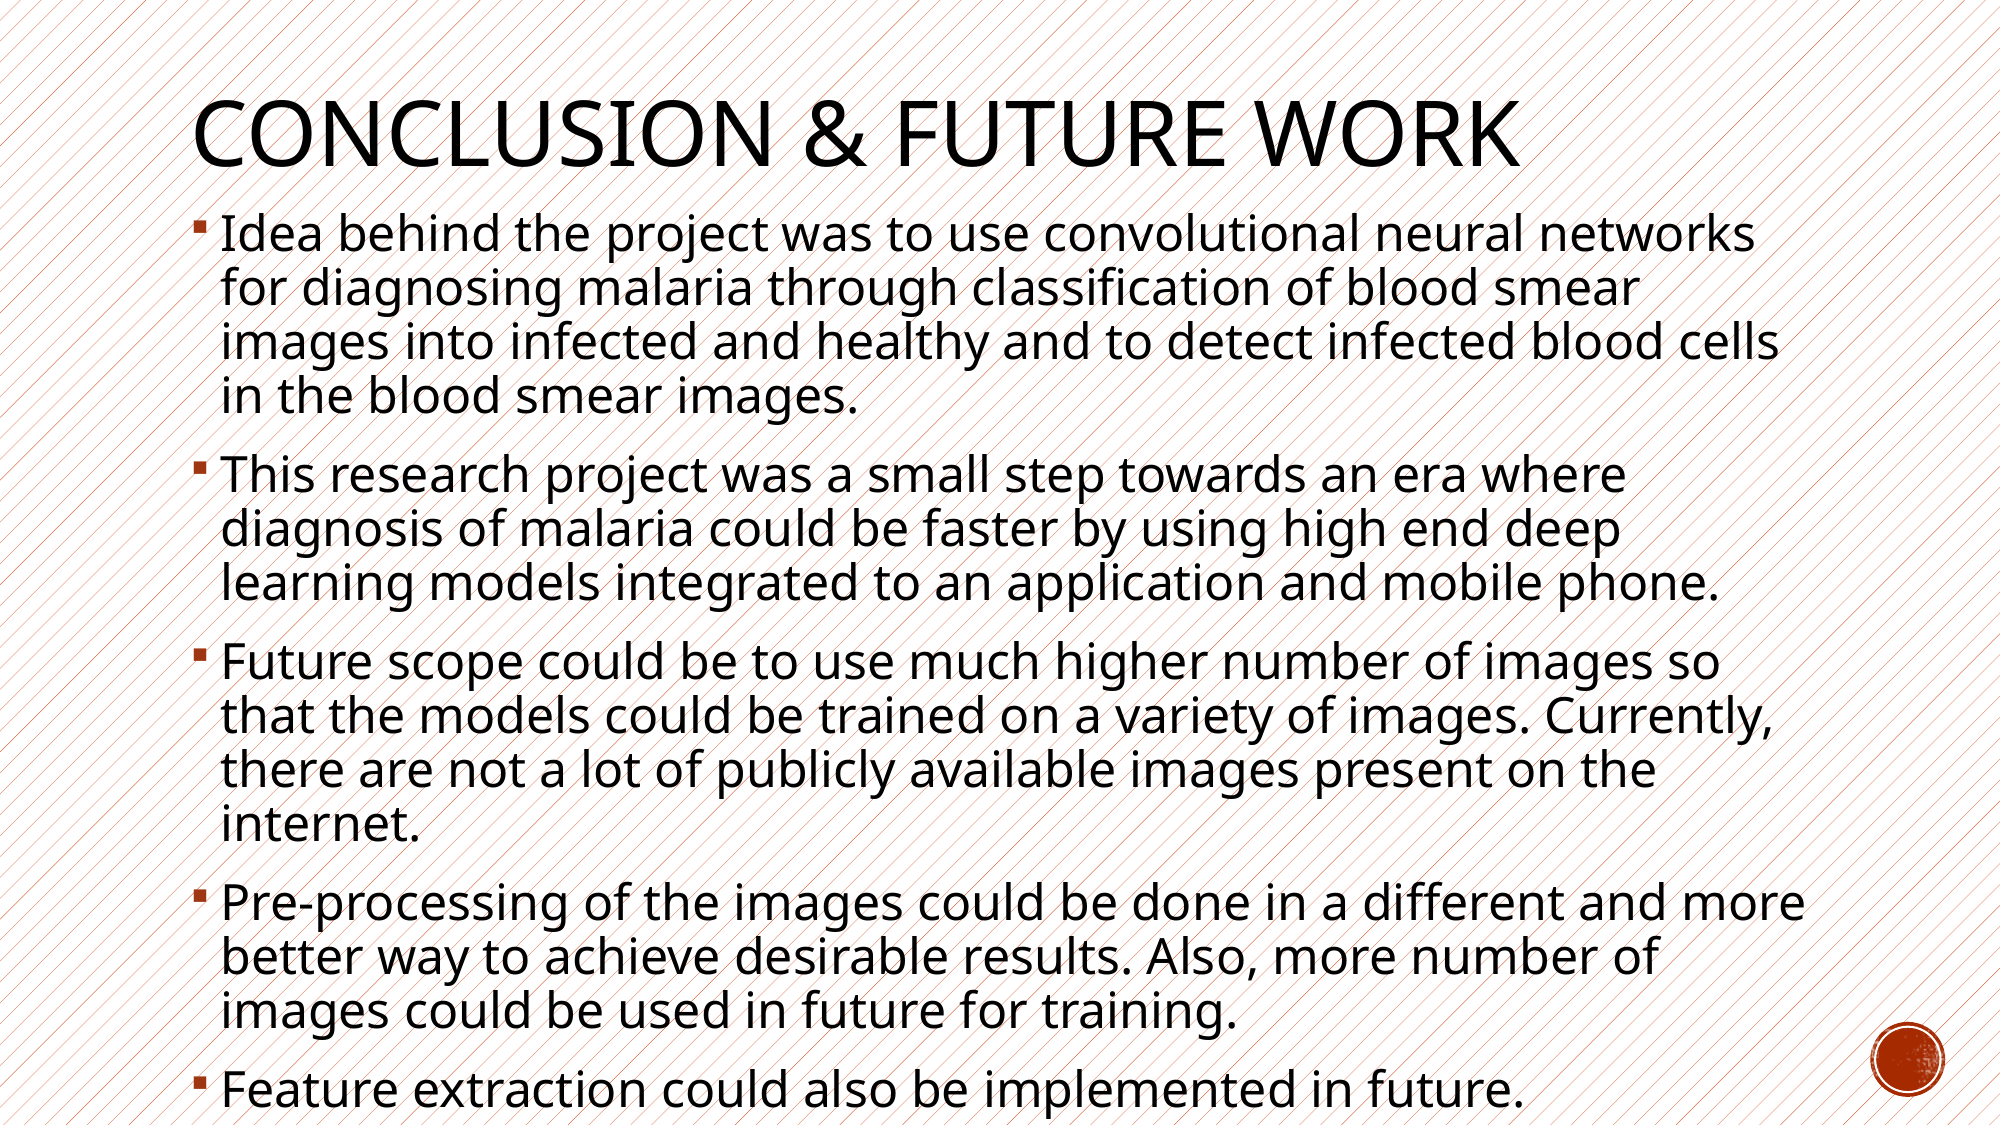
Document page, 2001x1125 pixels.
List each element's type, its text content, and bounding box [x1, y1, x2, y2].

list Idea behind the project was to use convolutional neural networks for diagnosing malaria through classification of blood smear images into infected and healthy and to detect infected blood cells in the blood smear images. This research project was a small step towards an era where diagnosis of malaria could be faster by using high end deep learning models integrated to an application and mobile phone. Future scope could be to use much higher number of images so that the models could be trained on a variety of images. Currently, there are not a lot of publicly available images present on the internet. Pre-processing of the images could be done in a different and more better way to achieve desirable results. Also, more number of images could be used in future for training. Feature extraction could also be implemented in future. [175, 200, 1826, 1068]
title Conclusion & Future work [175, 79, 1826, 196]
